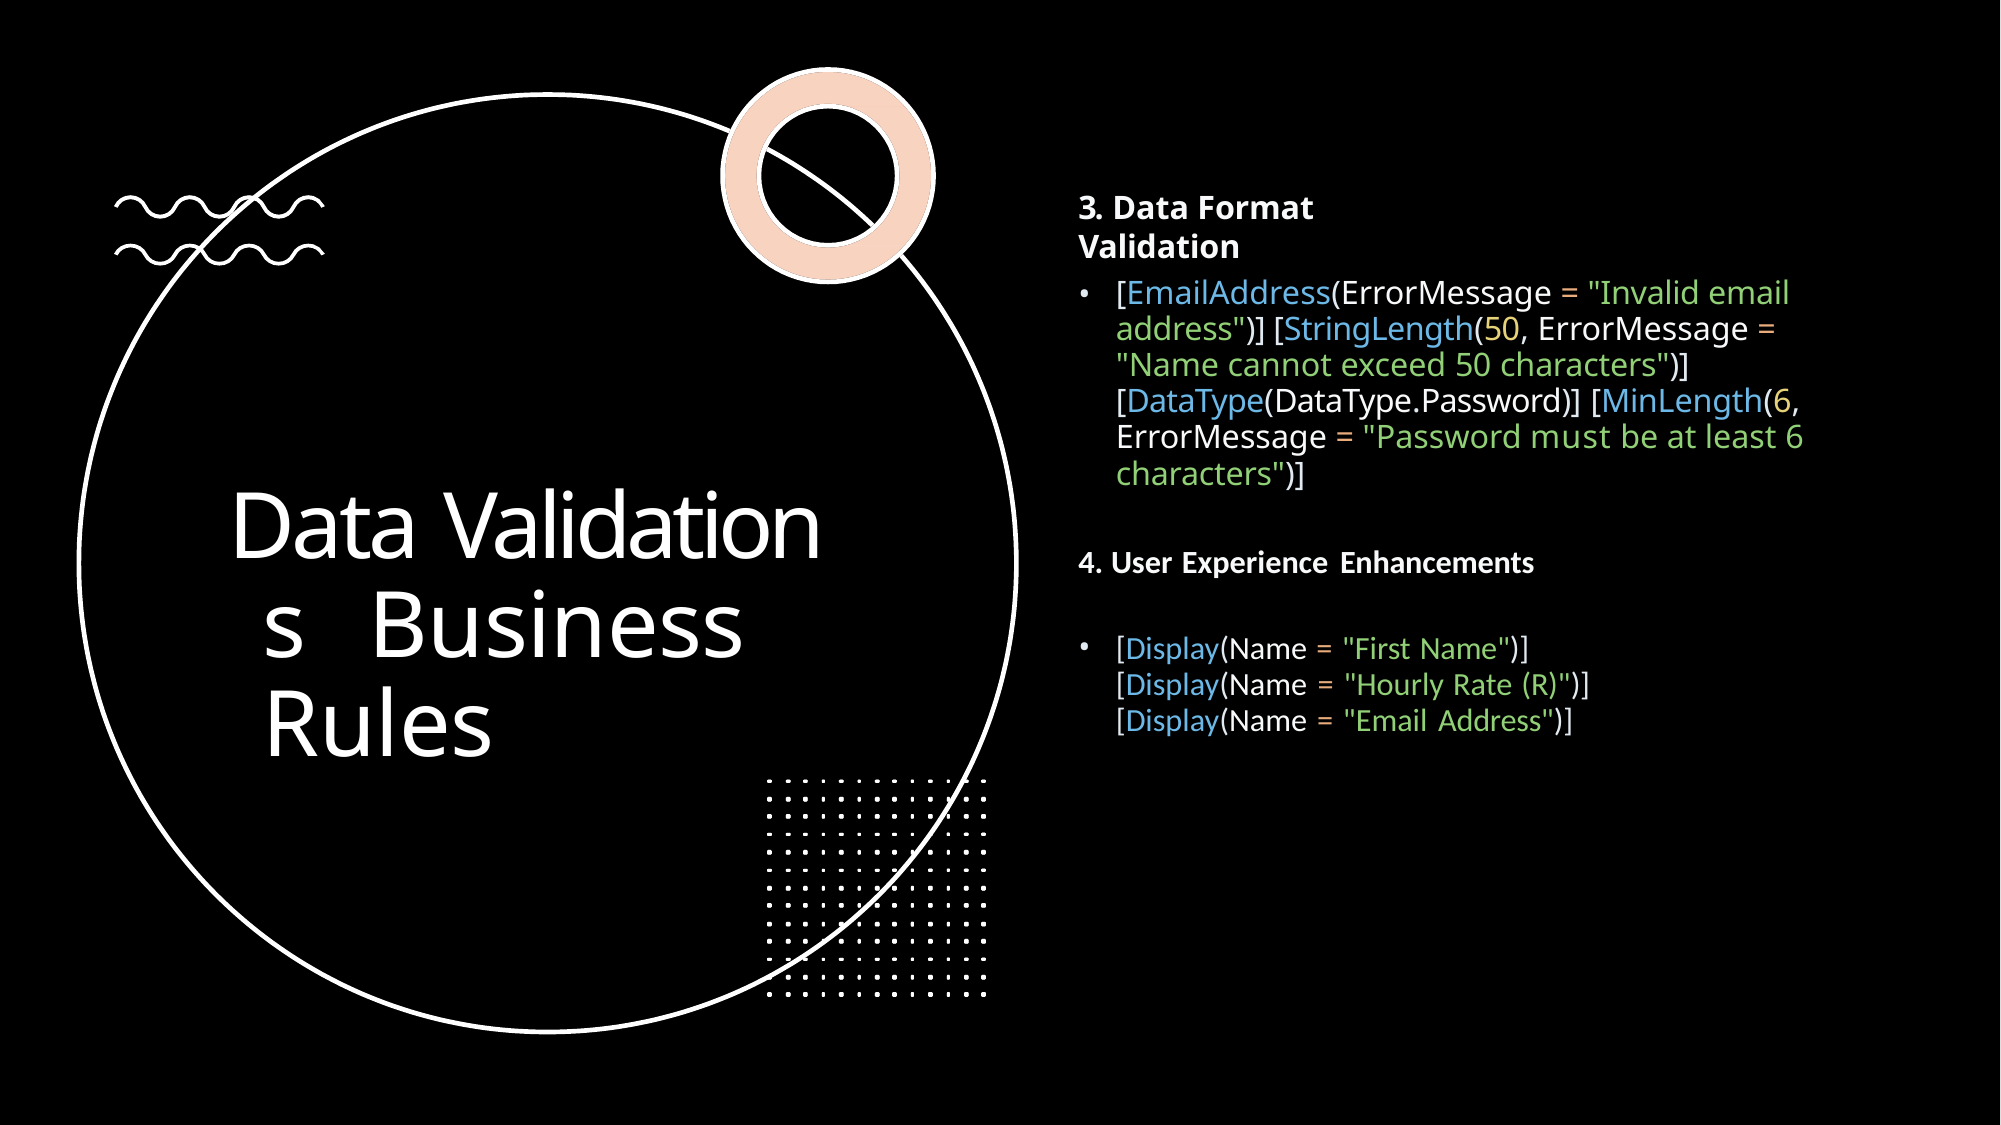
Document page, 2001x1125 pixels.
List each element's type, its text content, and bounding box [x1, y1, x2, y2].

text_box [990, 407, 1017, 719]
text_box [393, 1006, 702, 1032]
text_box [113, 66, 987, 998]
text_box [EmailAddress(ErrorMessage = "Invalid email address")] [StringLength(50, ErrorMessage = "Name cannot exceed 50 characters")] [DataType(DataType.Password)] [MinLength(6, ErrorMessage = "Password must be at least 6 characters")] [1076, 270, 1853, 493]
text_box [78, 400, 108, 727]
text_box 3. Data Format Validation [1076, 184, 1462, 265]
text_box User Experience Enhancements [Display(Name = "First Name")] [Display(Name = "Hourly Rate (R)")] [Display(Name = "Email Address")] [1076, 538, 1602, 738]
